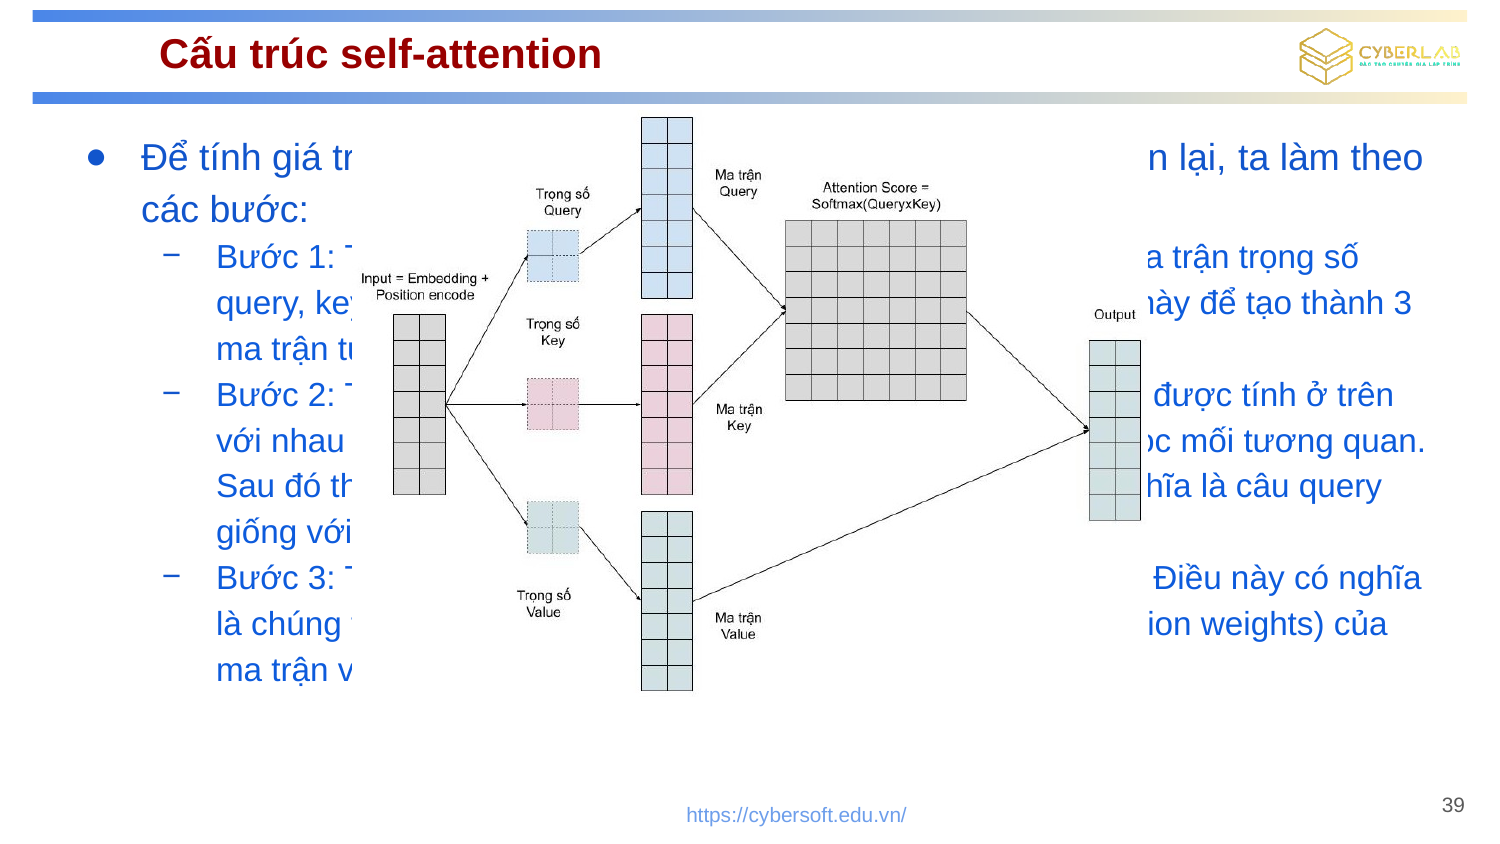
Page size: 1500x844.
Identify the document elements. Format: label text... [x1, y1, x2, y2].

slide_number 39 [1389, 782, 1480, 830]
list Để tính giá trị tương quan giữa từ được tìm kím và các từ còn lại, ta làm theo các bước: Bước 1: Tính ma trận query, key, value bằng cách khởi tạo 3 ma trận trọng số query, key, vector. Sau đó nhân input với các ma trận trọng số này để tạo thành 3 ma trận tương ứng. Bước 2: Tính attention weights. Nhân 2 ma trận key, query vừa được tính ở trên với nhau để với ý nghĩa là so sánh giữa câu query và key để học mối tương quan. Sau đó thì chuẩn hóa về đoạn [0-1] bằng hàm softmax. 1 có nghĩa là câu query giống với key, 0 có nghĩa là không giống. Bước 3: Tính output. Nhân attention weights với ma trận value. Điều này có nghĩa là chúng ta biểu diễn một từ bằng trung bình có trọng số (attention weights) của ma trận value. [51, 111, 1449, 709]
picture [351, 110, 1148, 697]
picture [1449, 28, 1468, 85]
title Cấu trúc self-attention [144, 12, 1449, 93]
